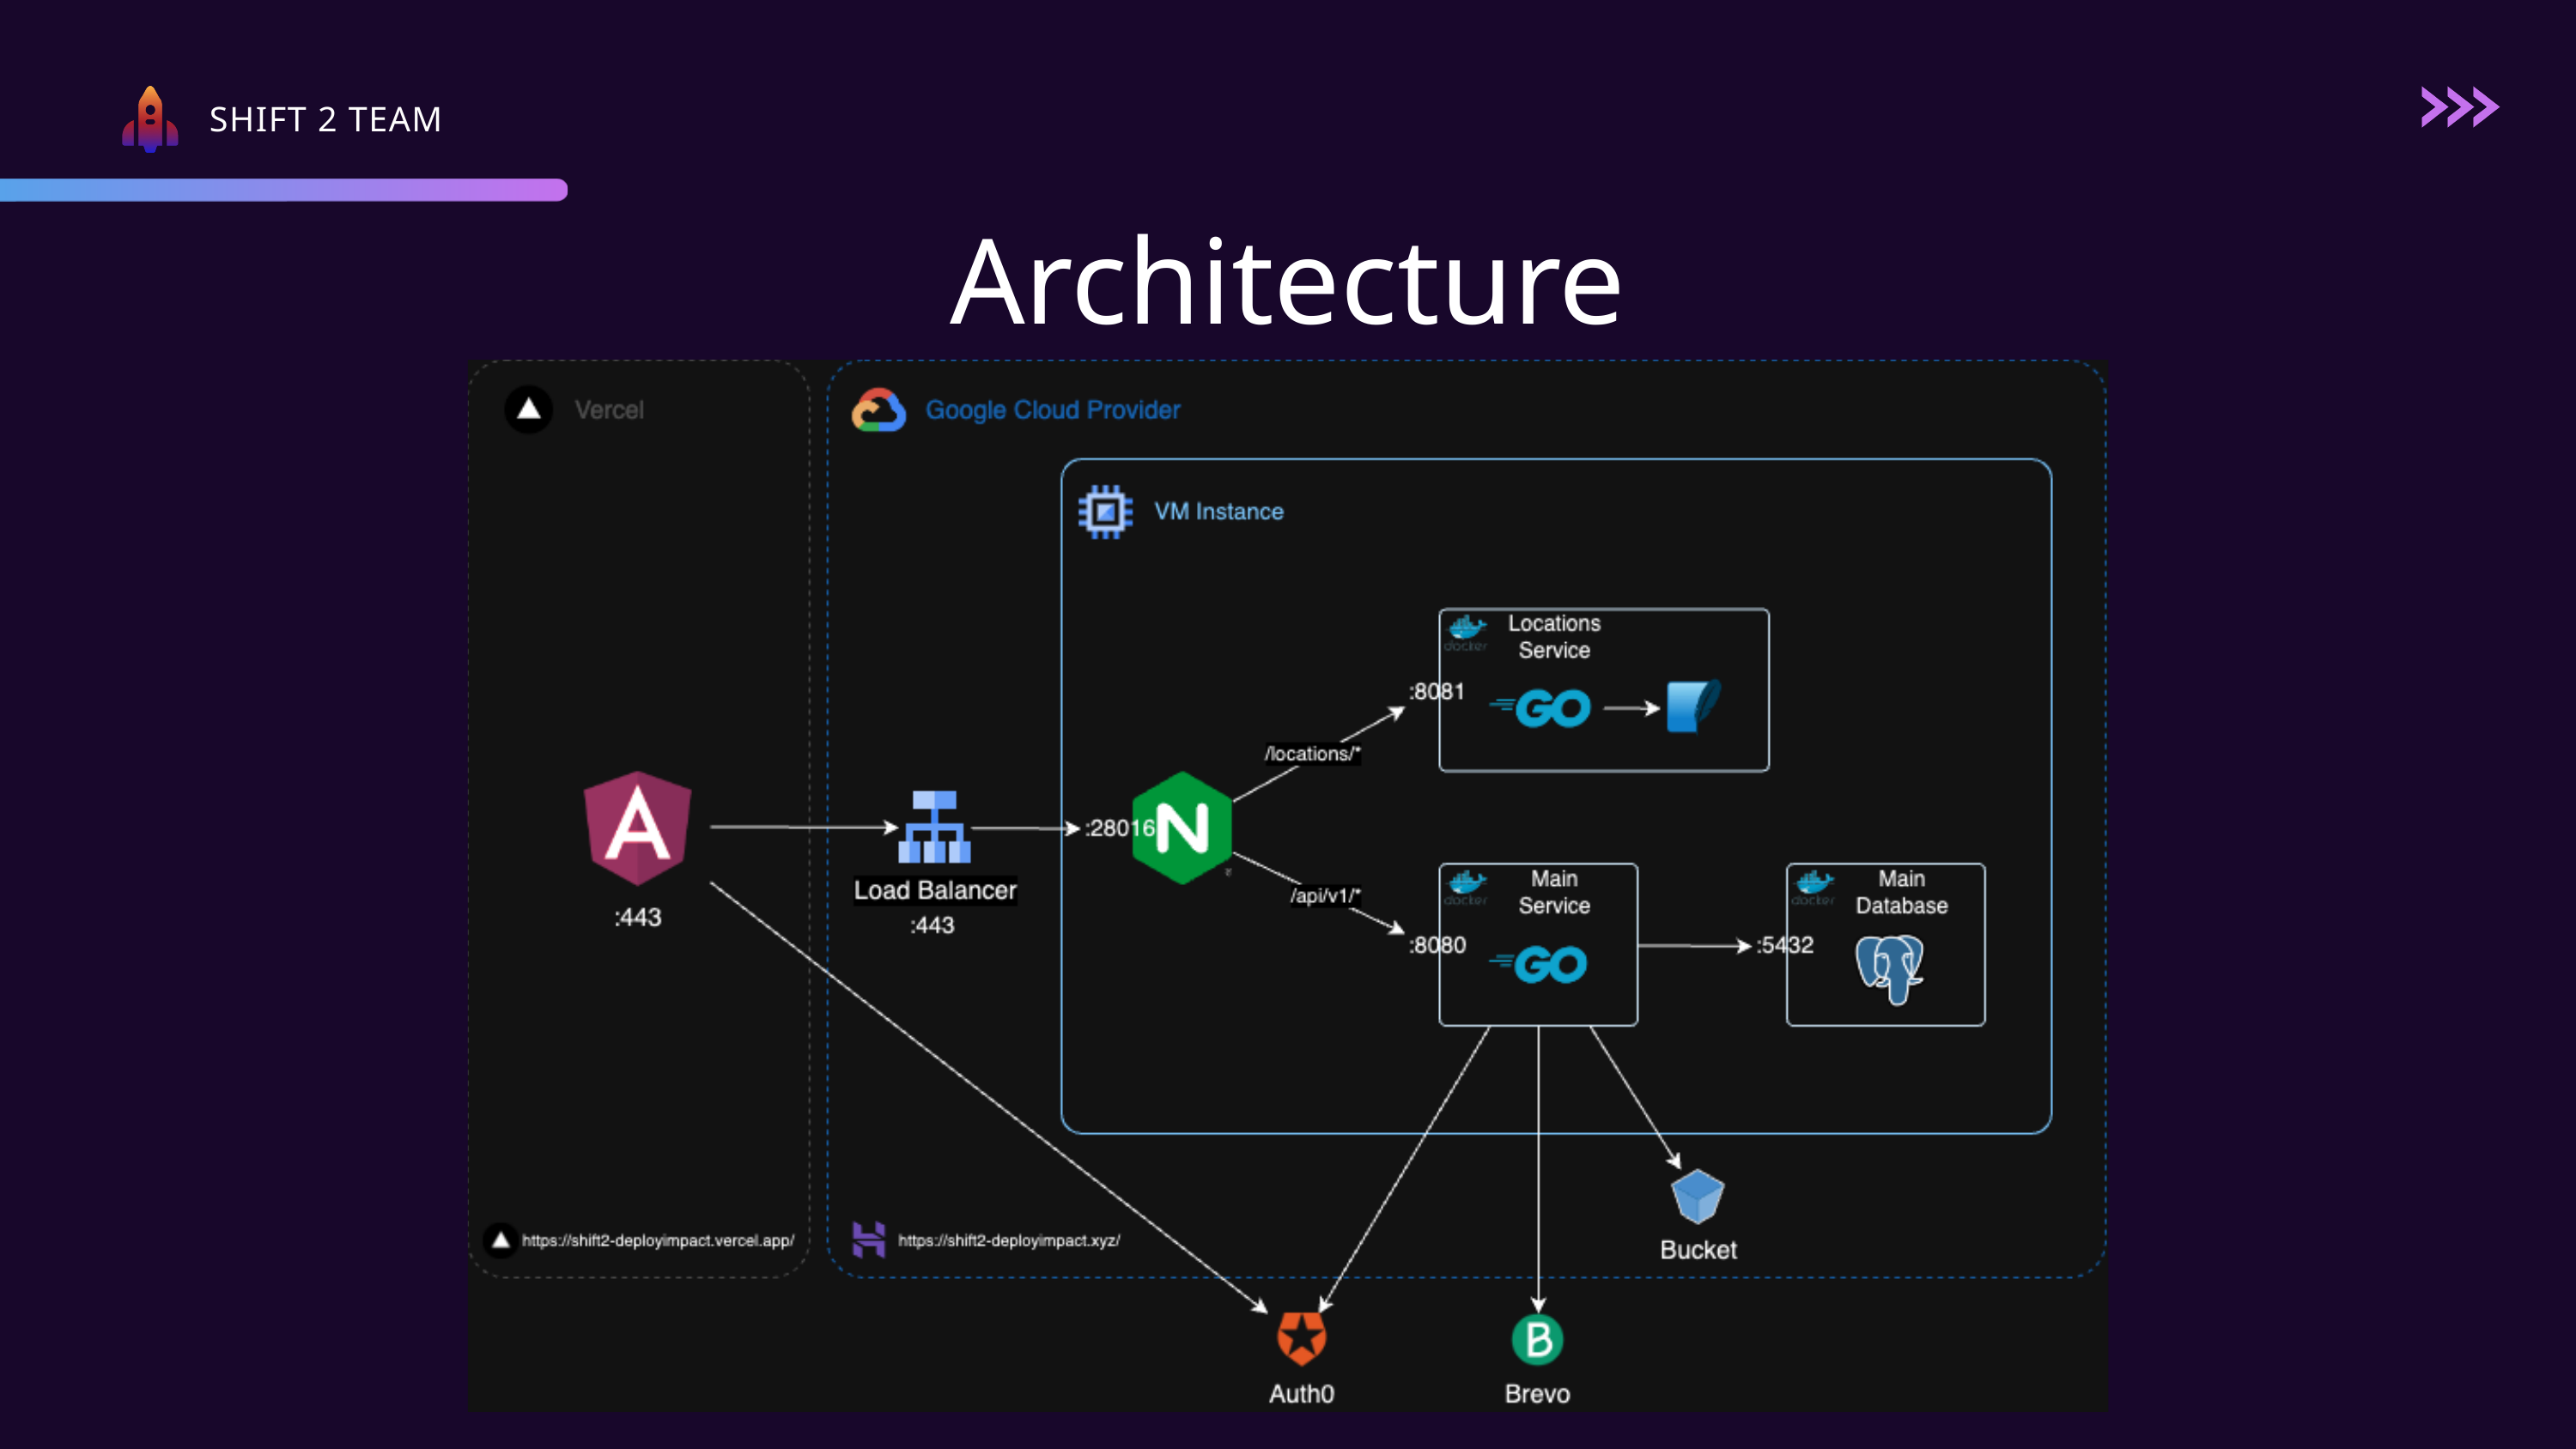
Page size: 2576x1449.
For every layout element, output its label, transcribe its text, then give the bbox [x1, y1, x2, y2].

text_box SHIFT 2 TEAM [209, 100, 637, 139]
text_box [122, 86, 179, 153]
text_box Architecture [710, 182, 1866, 349]
text_box [2421, 86, 2500, 129]
text_box [0, 179, 568, 202]
text_box [467, 360, 2109, 1413]
